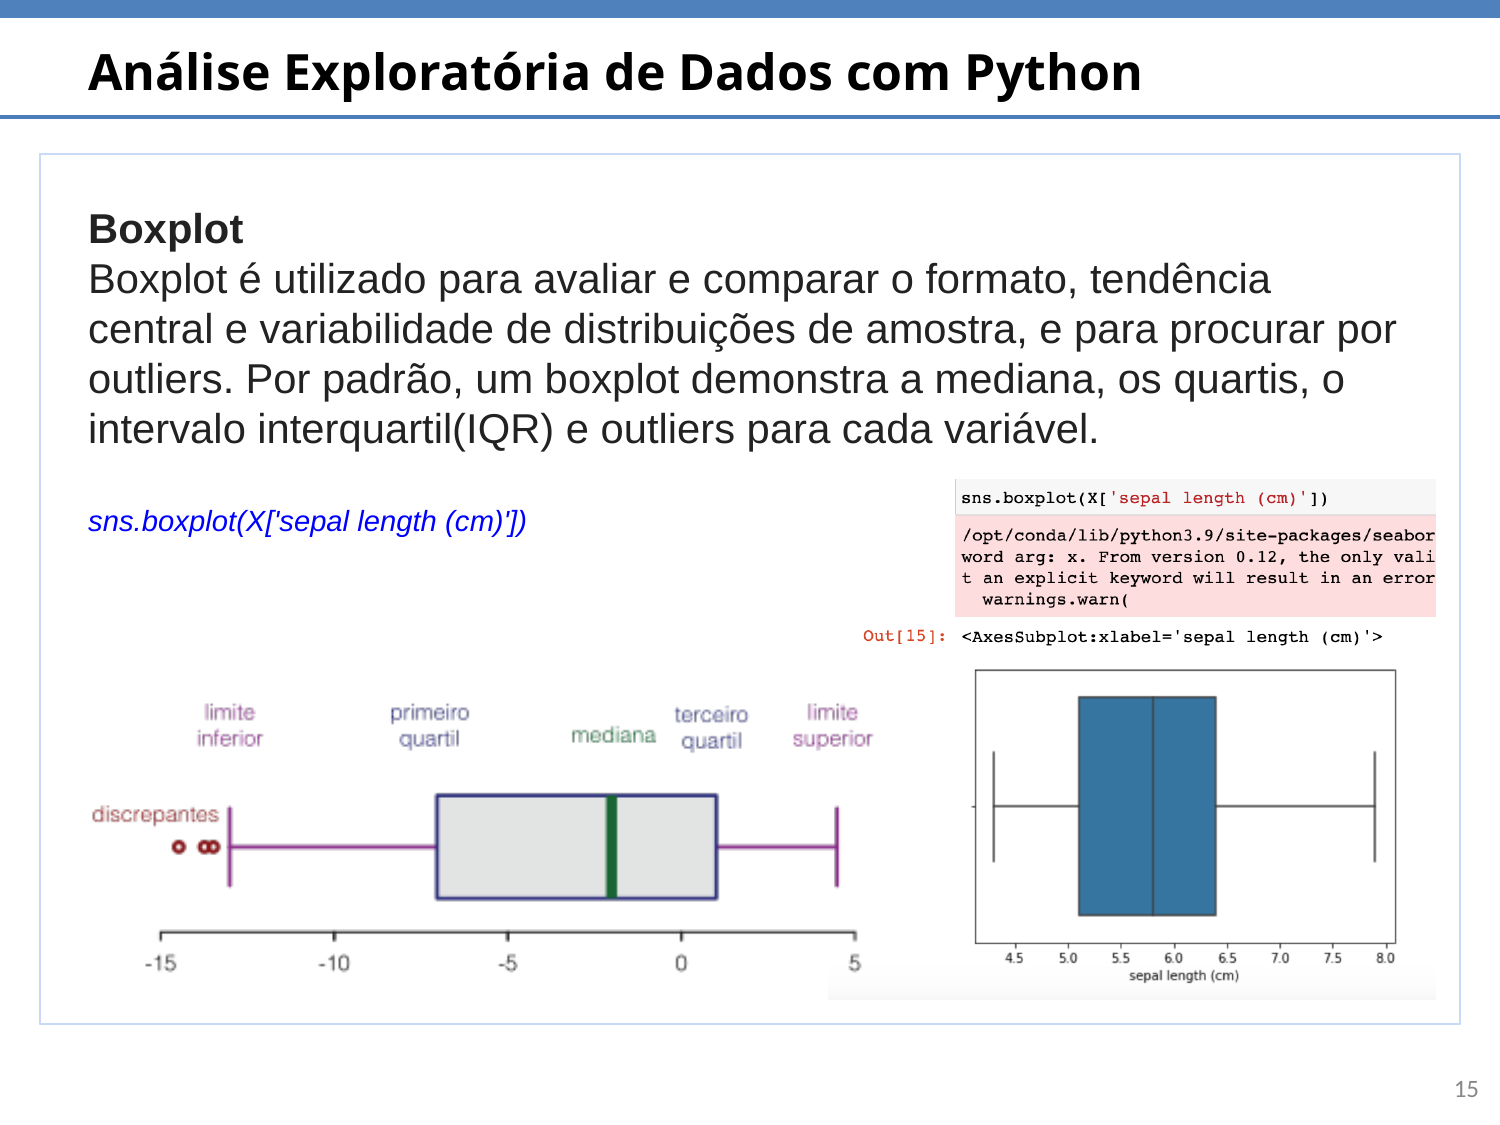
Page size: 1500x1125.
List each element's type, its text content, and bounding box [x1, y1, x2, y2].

text_box Boxplot Boxplot é utilizado para avaliar e comparar o formato, tendência central e variabilidade de distribuições de amostra, e para procurar por outliers. Por padrão, um boxplot demonstra a mediana, os quartis, o intervalo interquartil(IQR) e outliers para cada variável. sns.boxplot(X['sepal length (cm)']) [73, 187, 1424, 690]
slide_number ‹#› [1373, 1057, 1495, 1118]
title Análise Exploratória de Dados com Python [73, 39, 1424, 115]
text_box [39, 154, 1461, 1025]
picture [77, 478, 1436, 1000]
